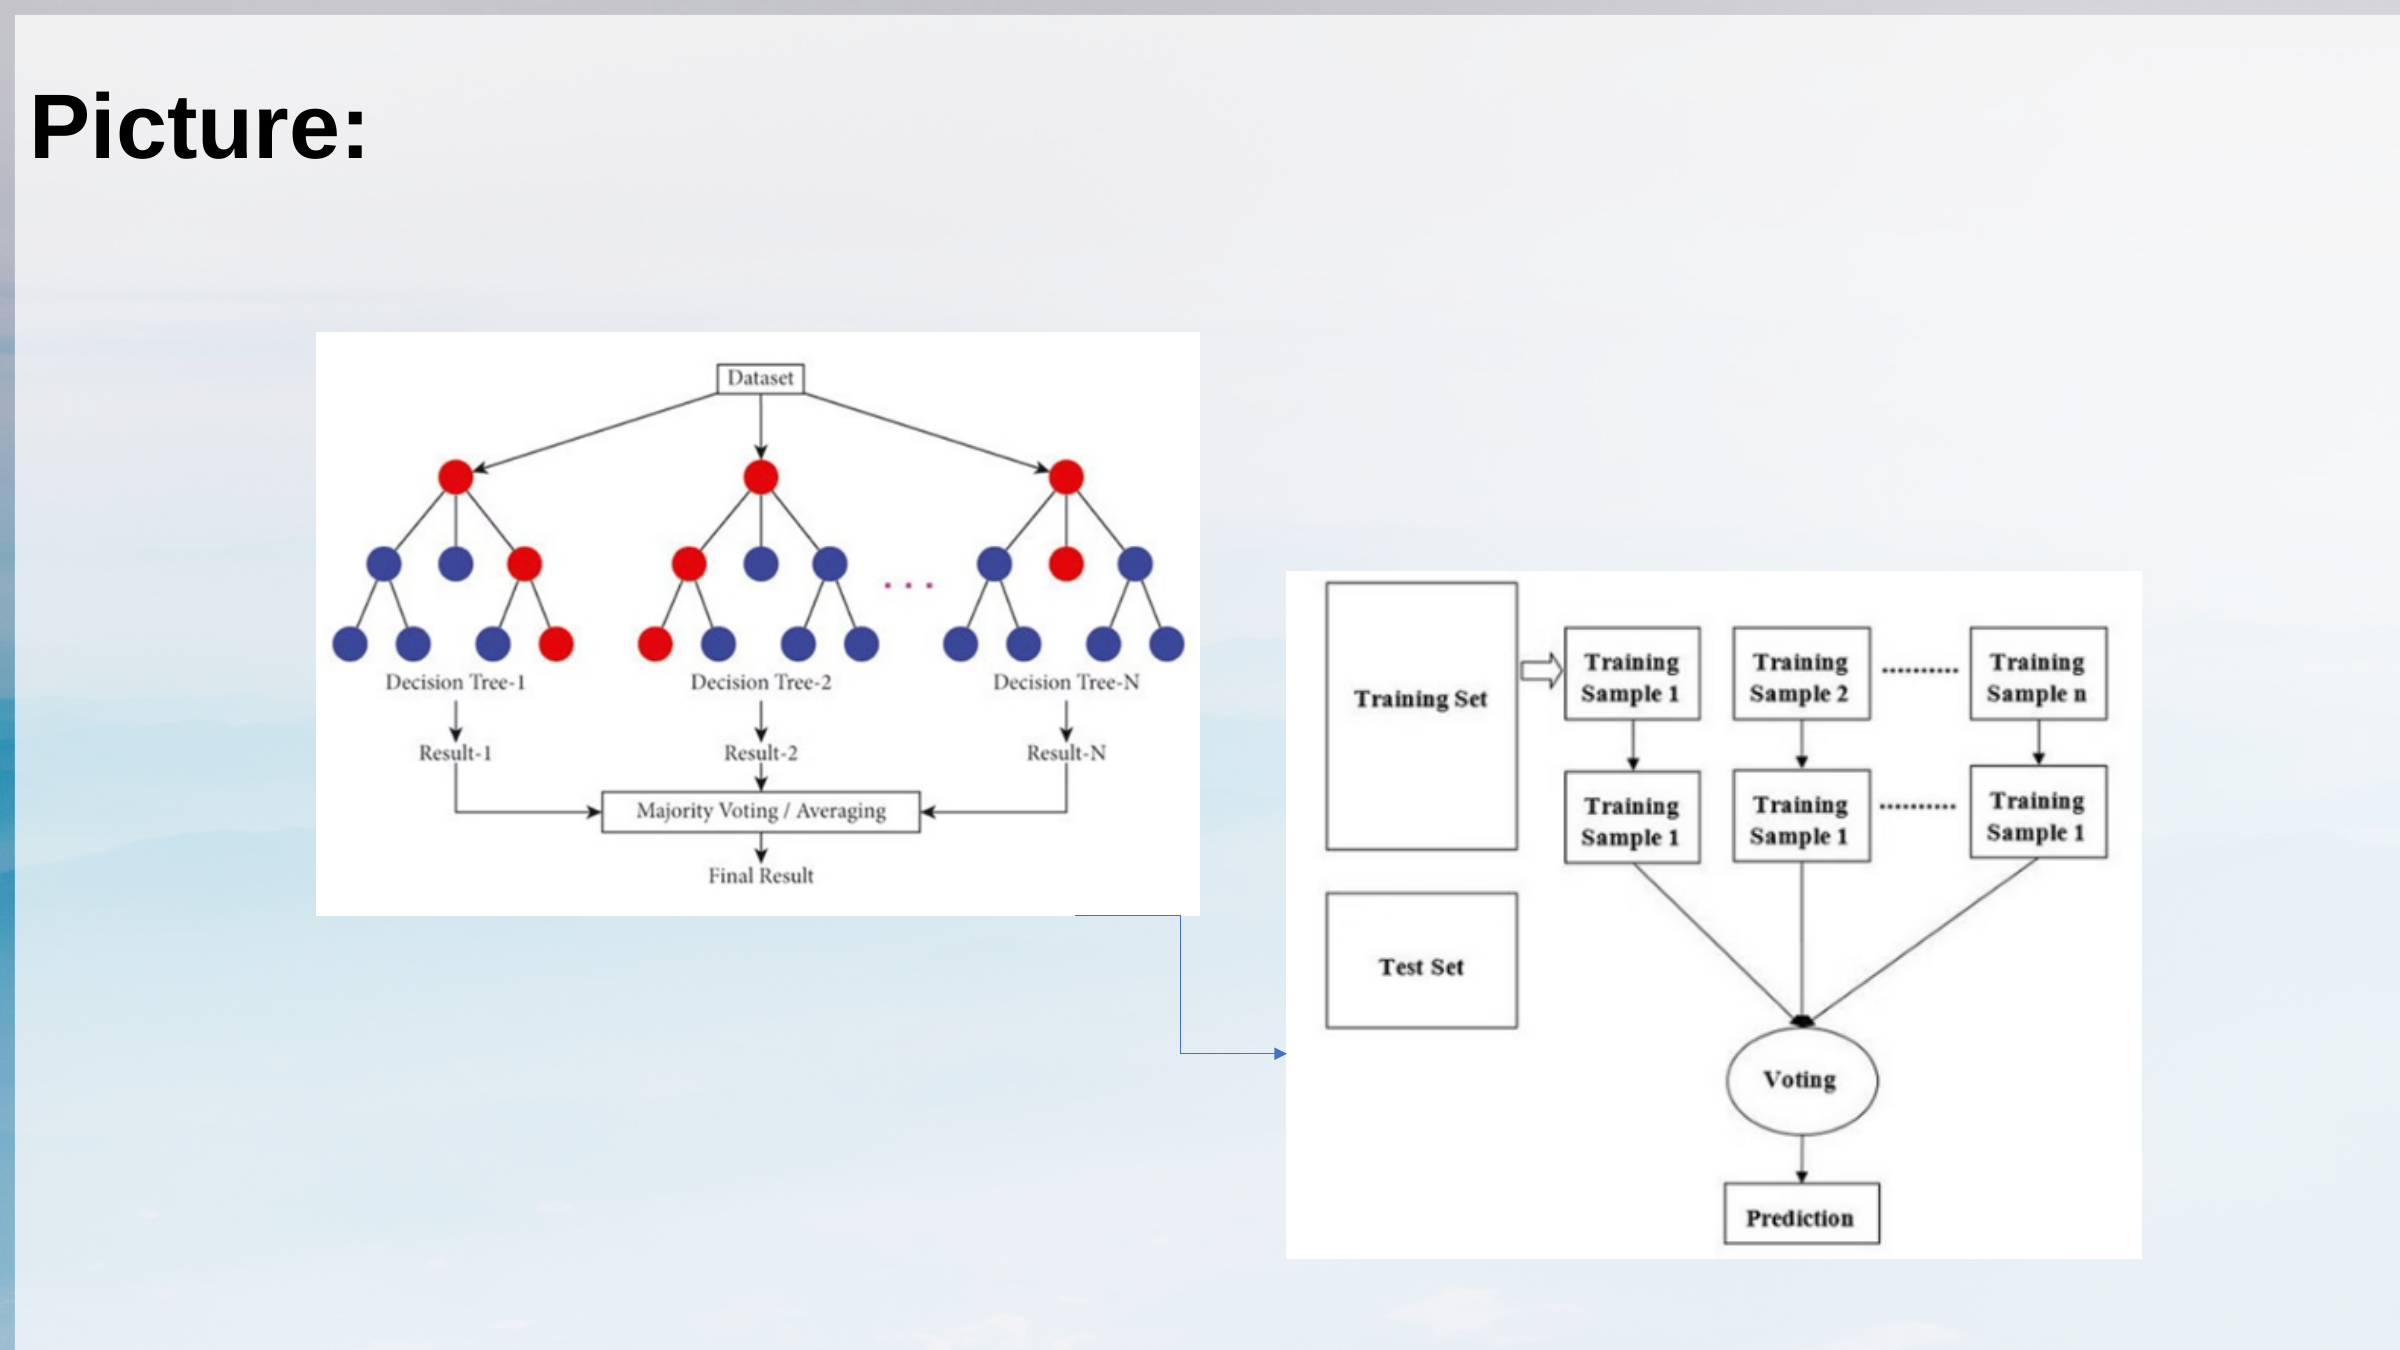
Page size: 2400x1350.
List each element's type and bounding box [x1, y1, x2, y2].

picture [0, 0, 2400, 1350]
text_box [1074, 915, 1287, 1054]
